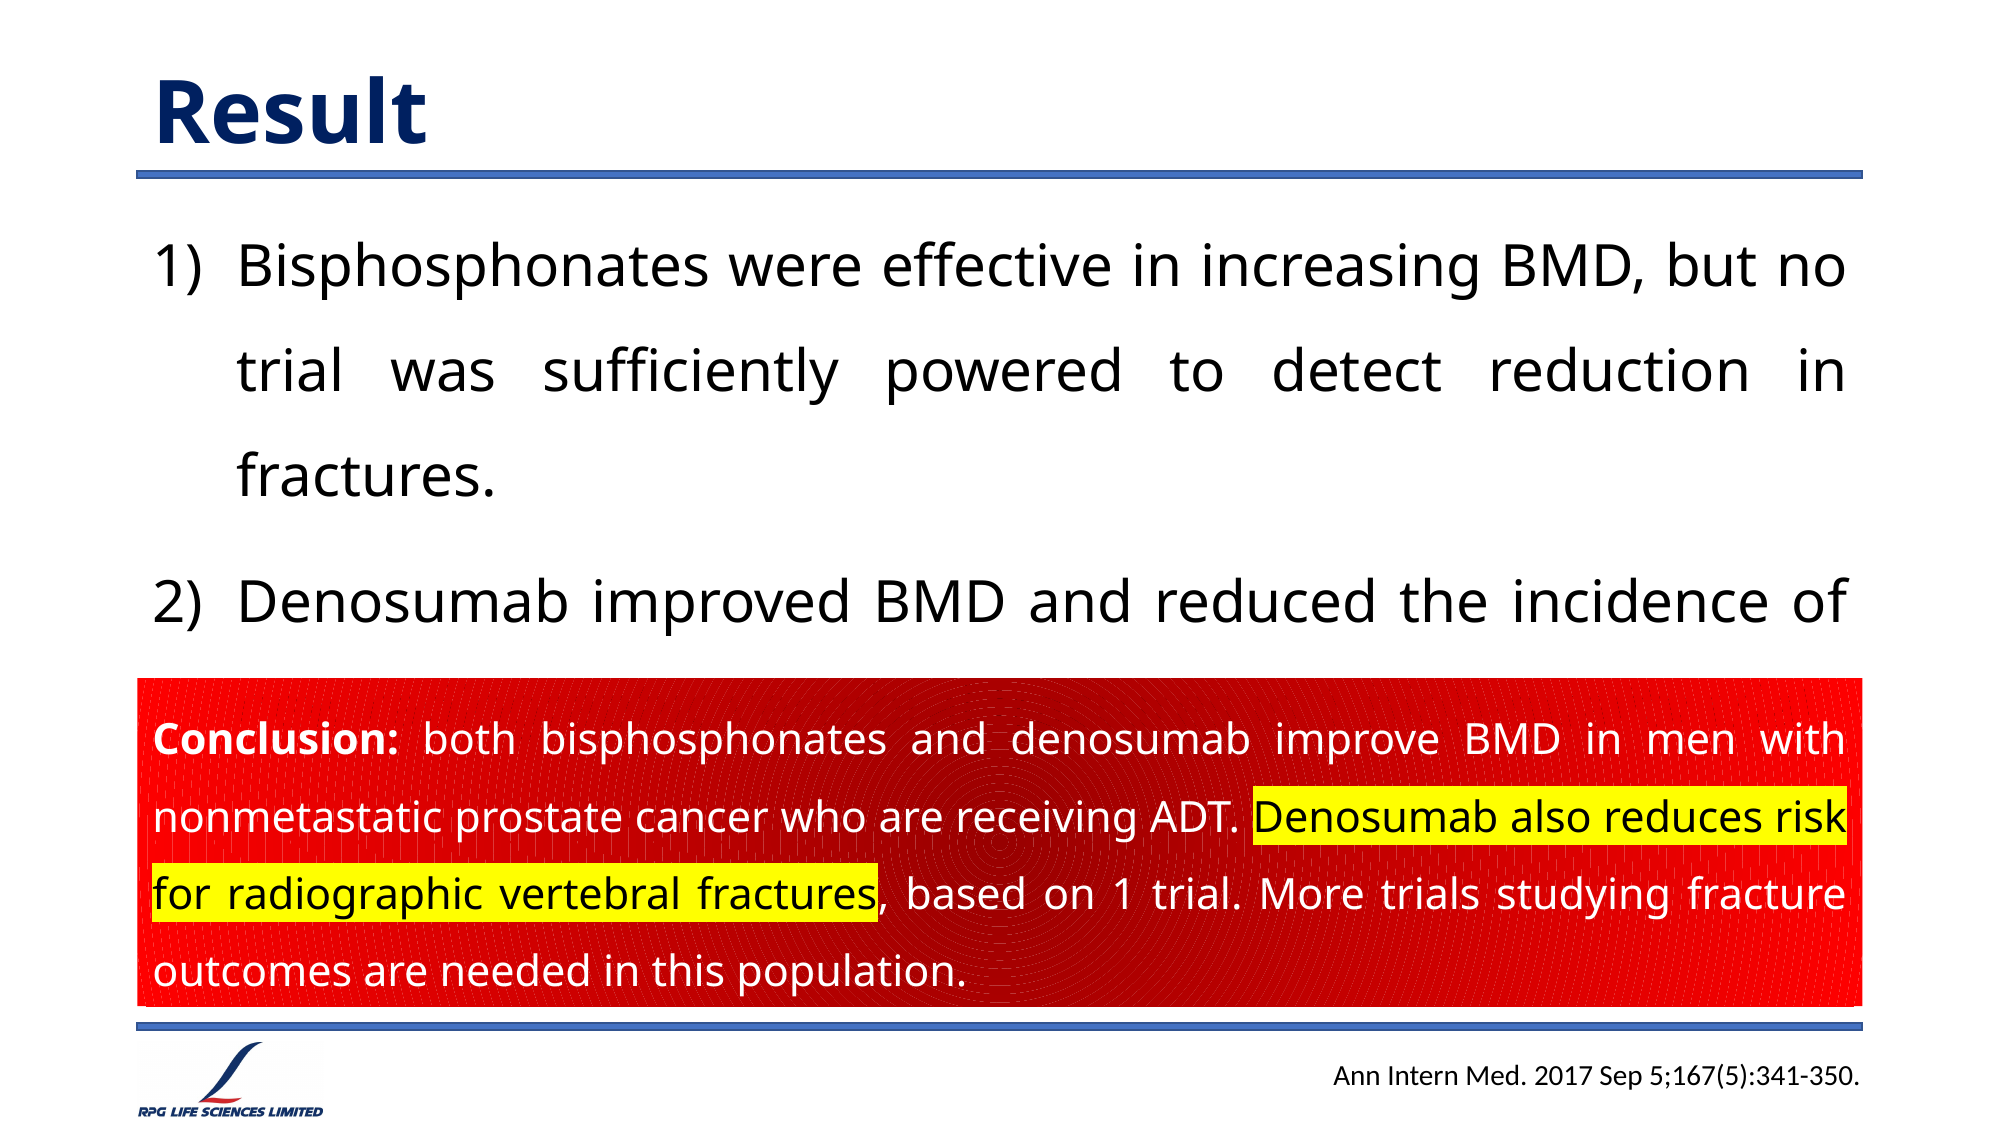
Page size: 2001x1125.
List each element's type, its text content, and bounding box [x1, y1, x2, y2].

title Result [137, 59, 1863, 171]
text_box Ann Intern Med. 2017 Sep 5;167(5):341-350. [882, 1049, 1883, 1099]
list Bisphosphonates were effective in increasing BMD, but no trial was sufficiently powered to detect reduction in fractures. Denosumab improved BMD and reduced the incidence of new radiographic vertebral fractures in 1 high-quality trial. [137, 186, 1863, 678]
picture [137, 1041, 324, 1118]
text_box Conclusion: both bisphosphonates and denosumab improve BMD in men with nonmetastatic prostate cancer who are receiving ADT. Denosumab also reduces risk for radiographic vertebral fractures, based on 1 trial. More trials studying fracture outcomes are needed in this population. [137, 678, 1863, 1007]
